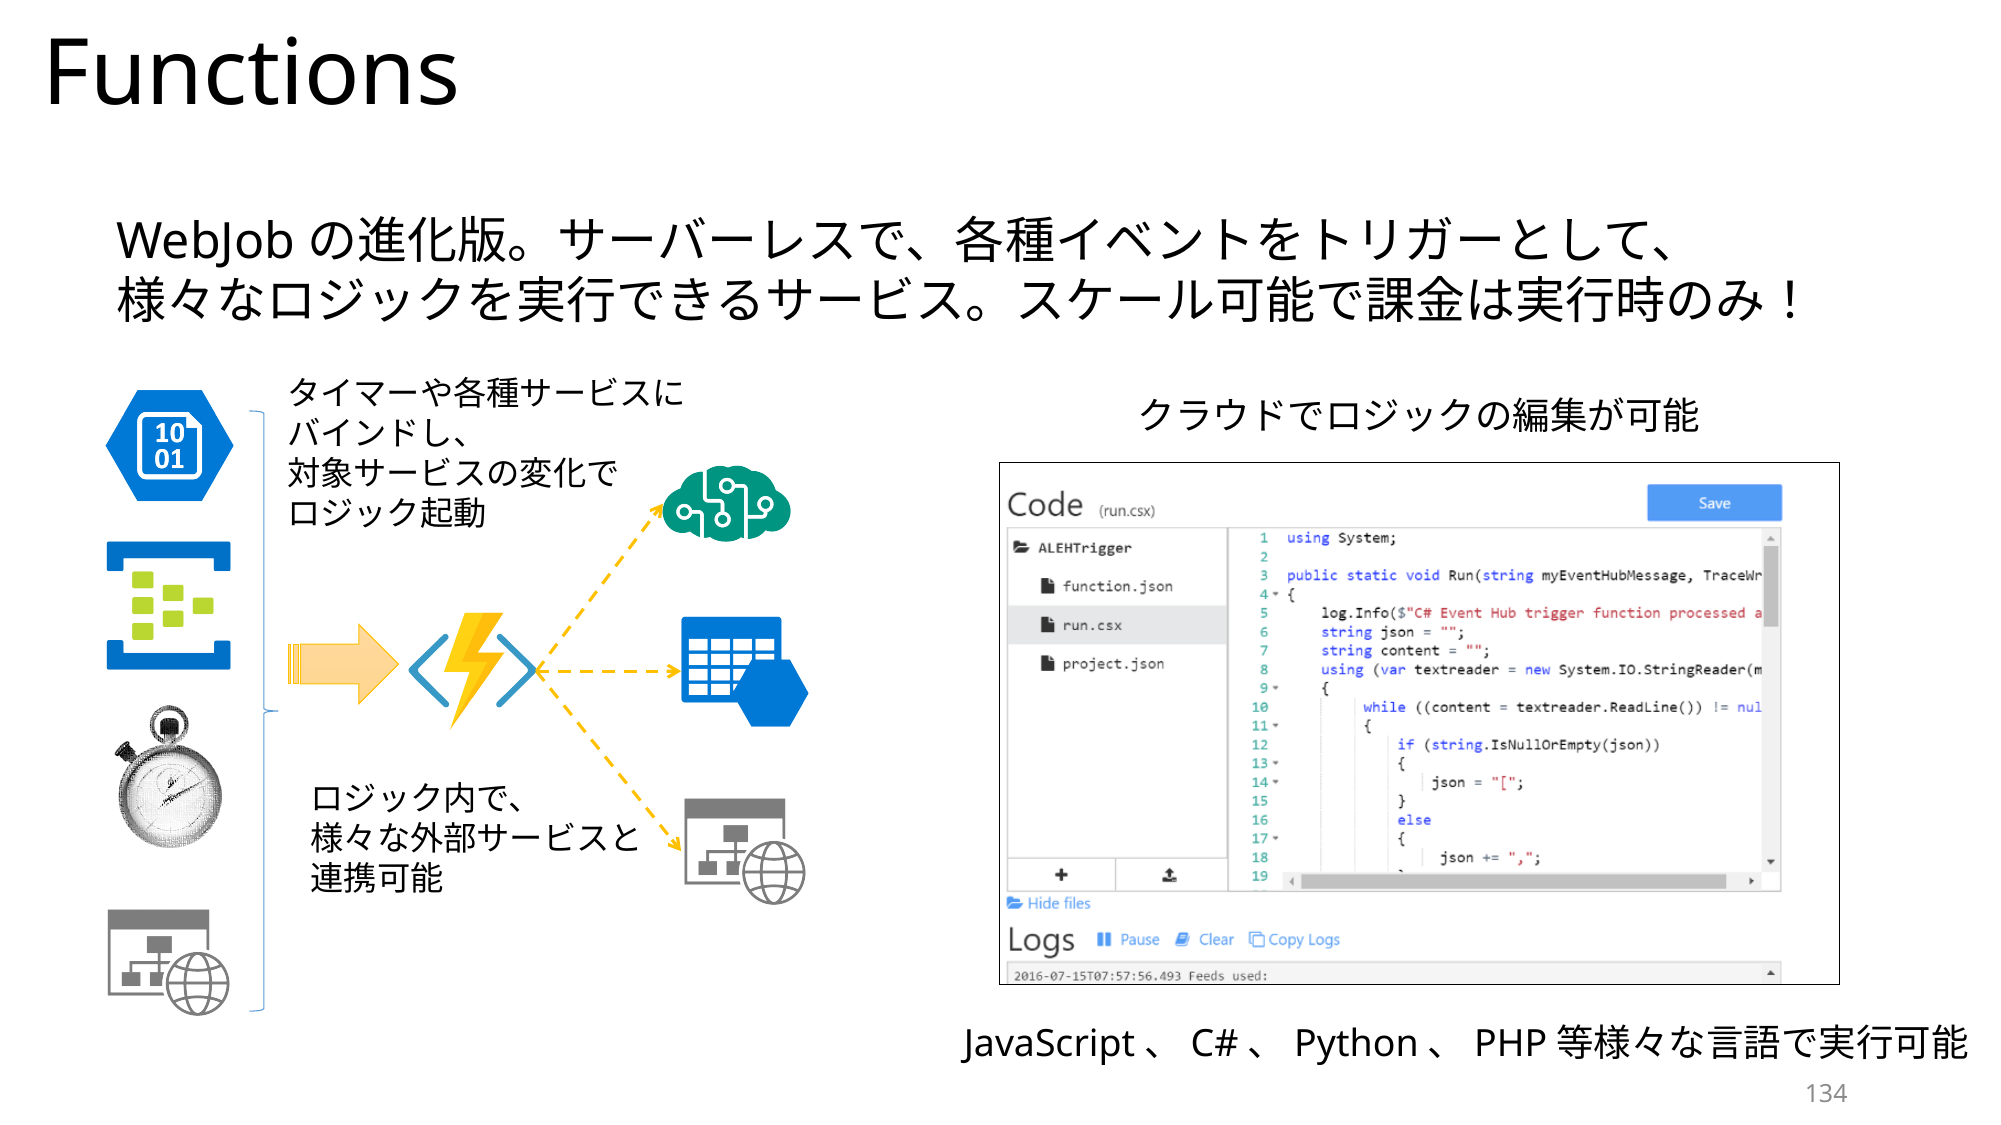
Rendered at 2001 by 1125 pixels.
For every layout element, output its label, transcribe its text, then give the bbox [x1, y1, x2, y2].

text_box WebJobの進化版。サーバーレスで、各種イベントをトリガーとして、 様々なロジックを実行できるサービス。スケール可能で課金は実行時のみ！ [101, 201, 1831, 336]
picture [94, 702, 244, 852]
text_box [249, 410, 279, 1012]
picture [662, 439, 791, 568]
text_box タイマーや各種サービスに バインドし、 対象サービスの変化で ロジック起動 [272, 365, 701, 540]
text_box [536, 503, 663, 671]
picture [681, 607, 810, 736]
picture [105, 381, 234, 510]
text_box ロジック内で、 様々な外部サービスと 連携可能 [295, 769, 659, 905]
text_box [300, 623, 400, 706]
picture [104, 898, 233, 1027]
picture [104, 541, 233, 670]
text_box JavaScript、C#、Python、PHP等様々な言語で実行可能 [948, 1011, 1984, 1071]
picture [999, 462, 1840, 985]
text_box [293, 644, 299, 684]
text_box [536, 671, 681, 852]
text_box クラウドでロジックの編集が可能 [1123, 384, 1716, 445]
picture [681, 787, 810, 916]
title Functions [27, 0, 1966, 150]
slide_number 134 [1412, 1071, 1863, 1125]
picture [408, 607, 536, 736]
